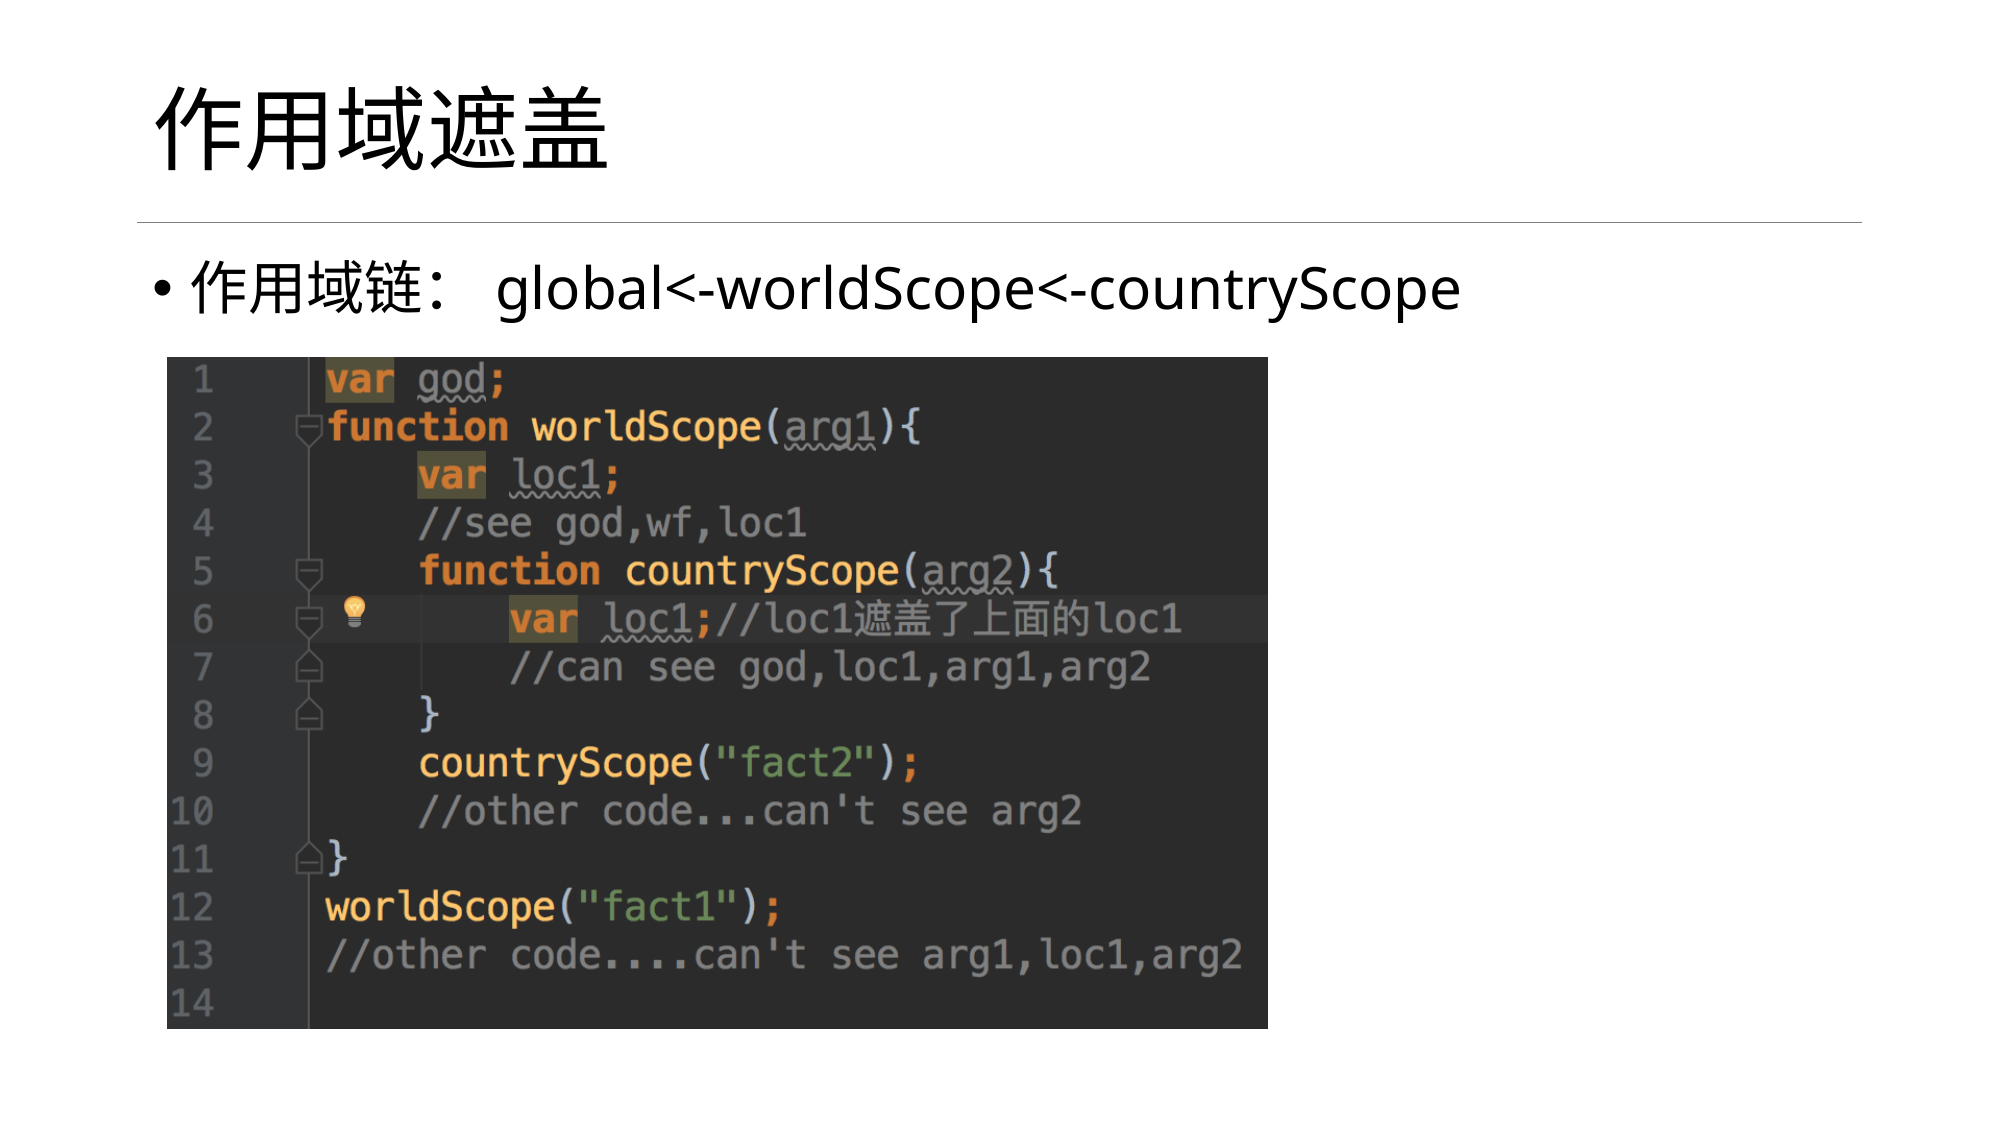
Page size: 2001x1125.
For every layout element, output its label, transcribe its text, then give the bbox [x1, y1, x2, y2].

list 作用域链：global<-worldScope<-countryScope [137, 251, 1863, 1014]
title 作用域遮盖 [137, 44, 1863, 223]
picture [167, 357, 1268, 1029]
